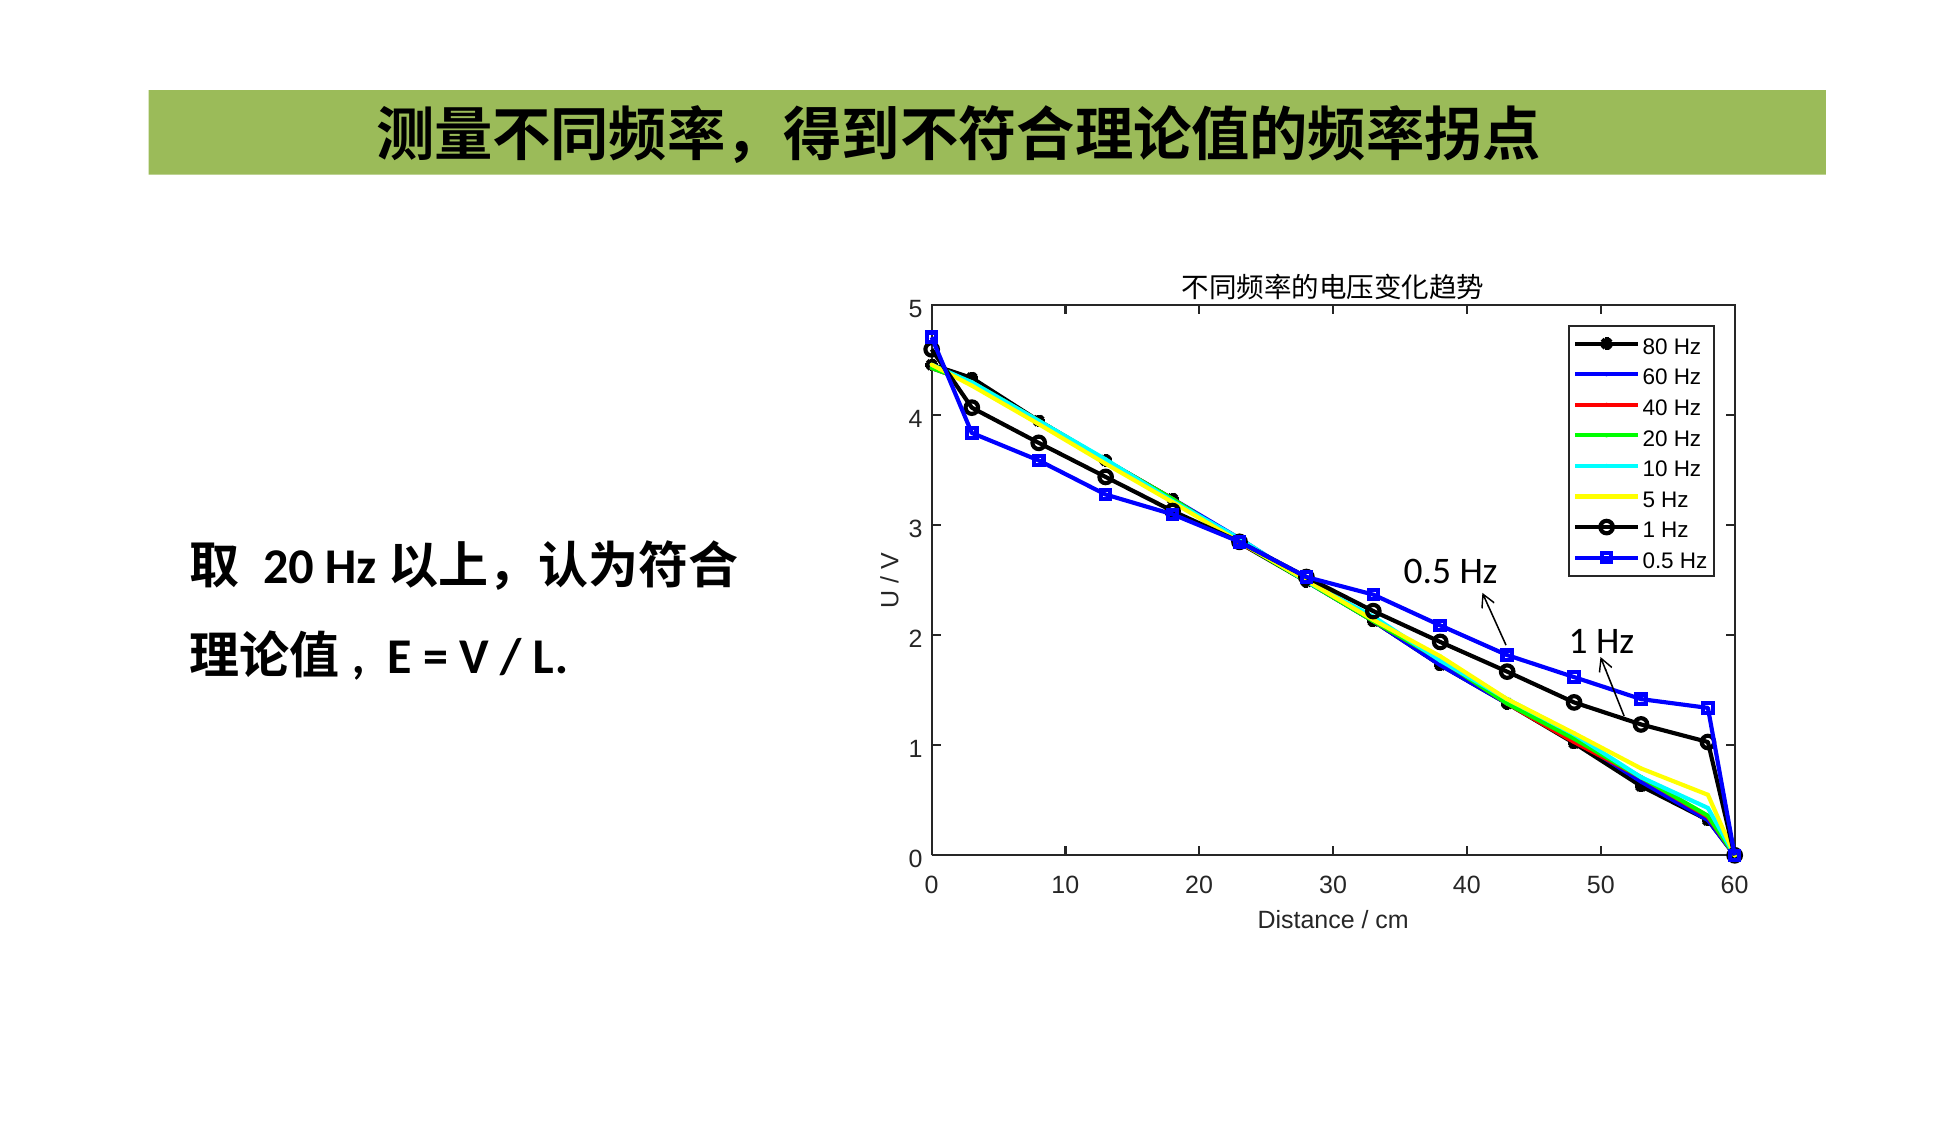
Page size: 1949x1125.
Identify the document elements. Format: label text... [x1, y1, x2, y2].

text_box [1600, 656, 1625, 717]
picture [797, 255, 1832, 931]
text_box 取 20 Hz以上，认为符合 理论值, E = V / L. [175, 496, 753, 691]
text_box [1482, 592, 1507, 646]
text_box 测量不同频率，得到不符合理论值的频率拐点 [148, 90, 1826, 175]
